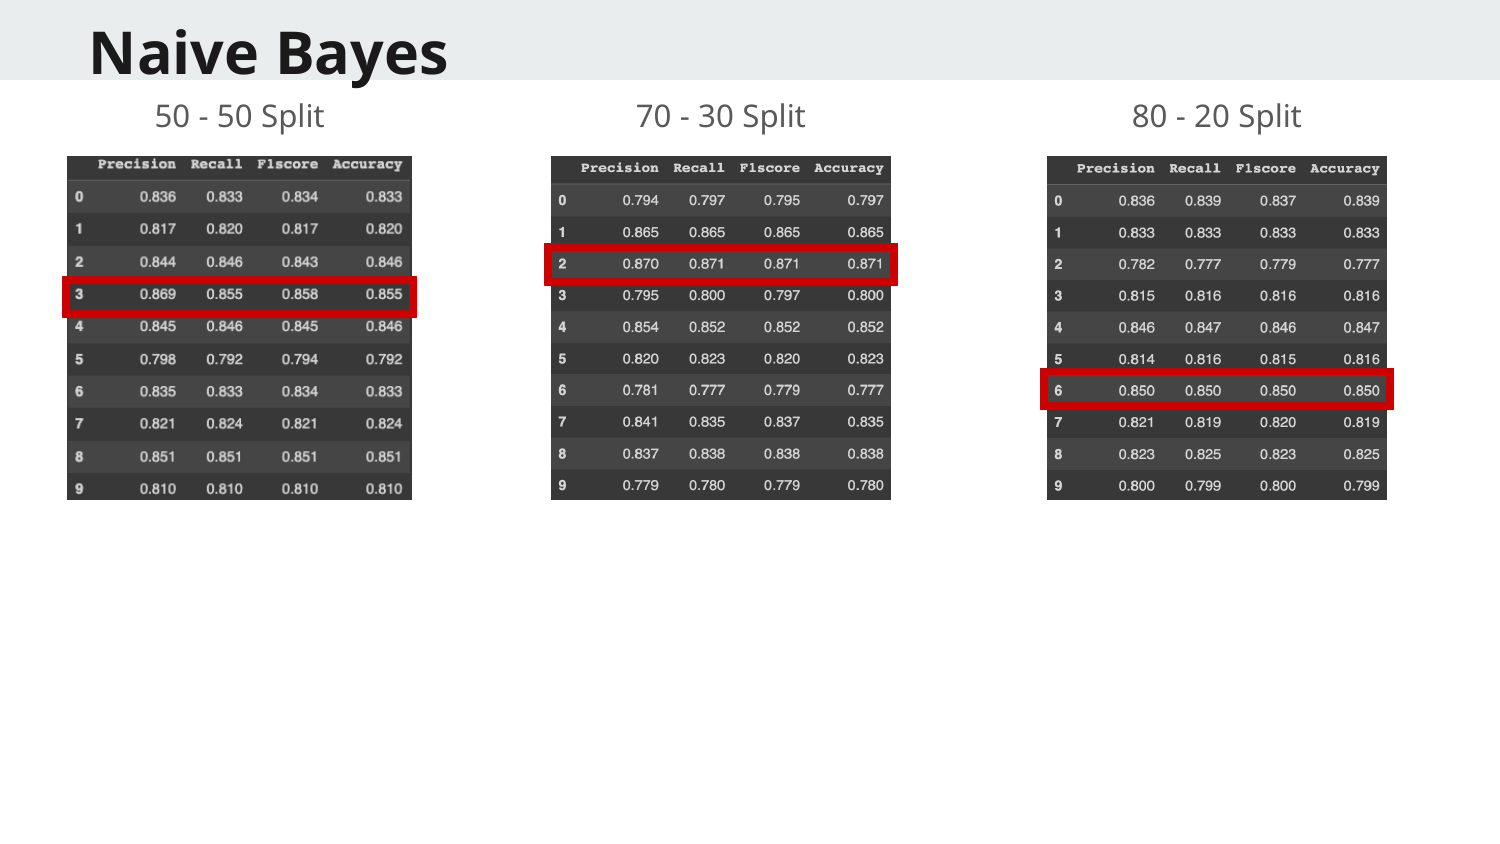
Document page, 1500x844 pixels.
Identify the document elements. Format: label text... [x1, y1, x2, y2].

list 80 - 20 Split [1051, 76, 1383, 155]
picture [1047, 156, 1387, 500]
list 70 - 30 Split [555, 76, 887, 155]
picture [67, 156, 412, 500]
title Naive Bayes [73, 0, 1336, 88]
text_box [894, 243, 898, 285]
list 50 - 50 Split [73, 76, 406, 155]
picture [551, 156, 891, 500]
